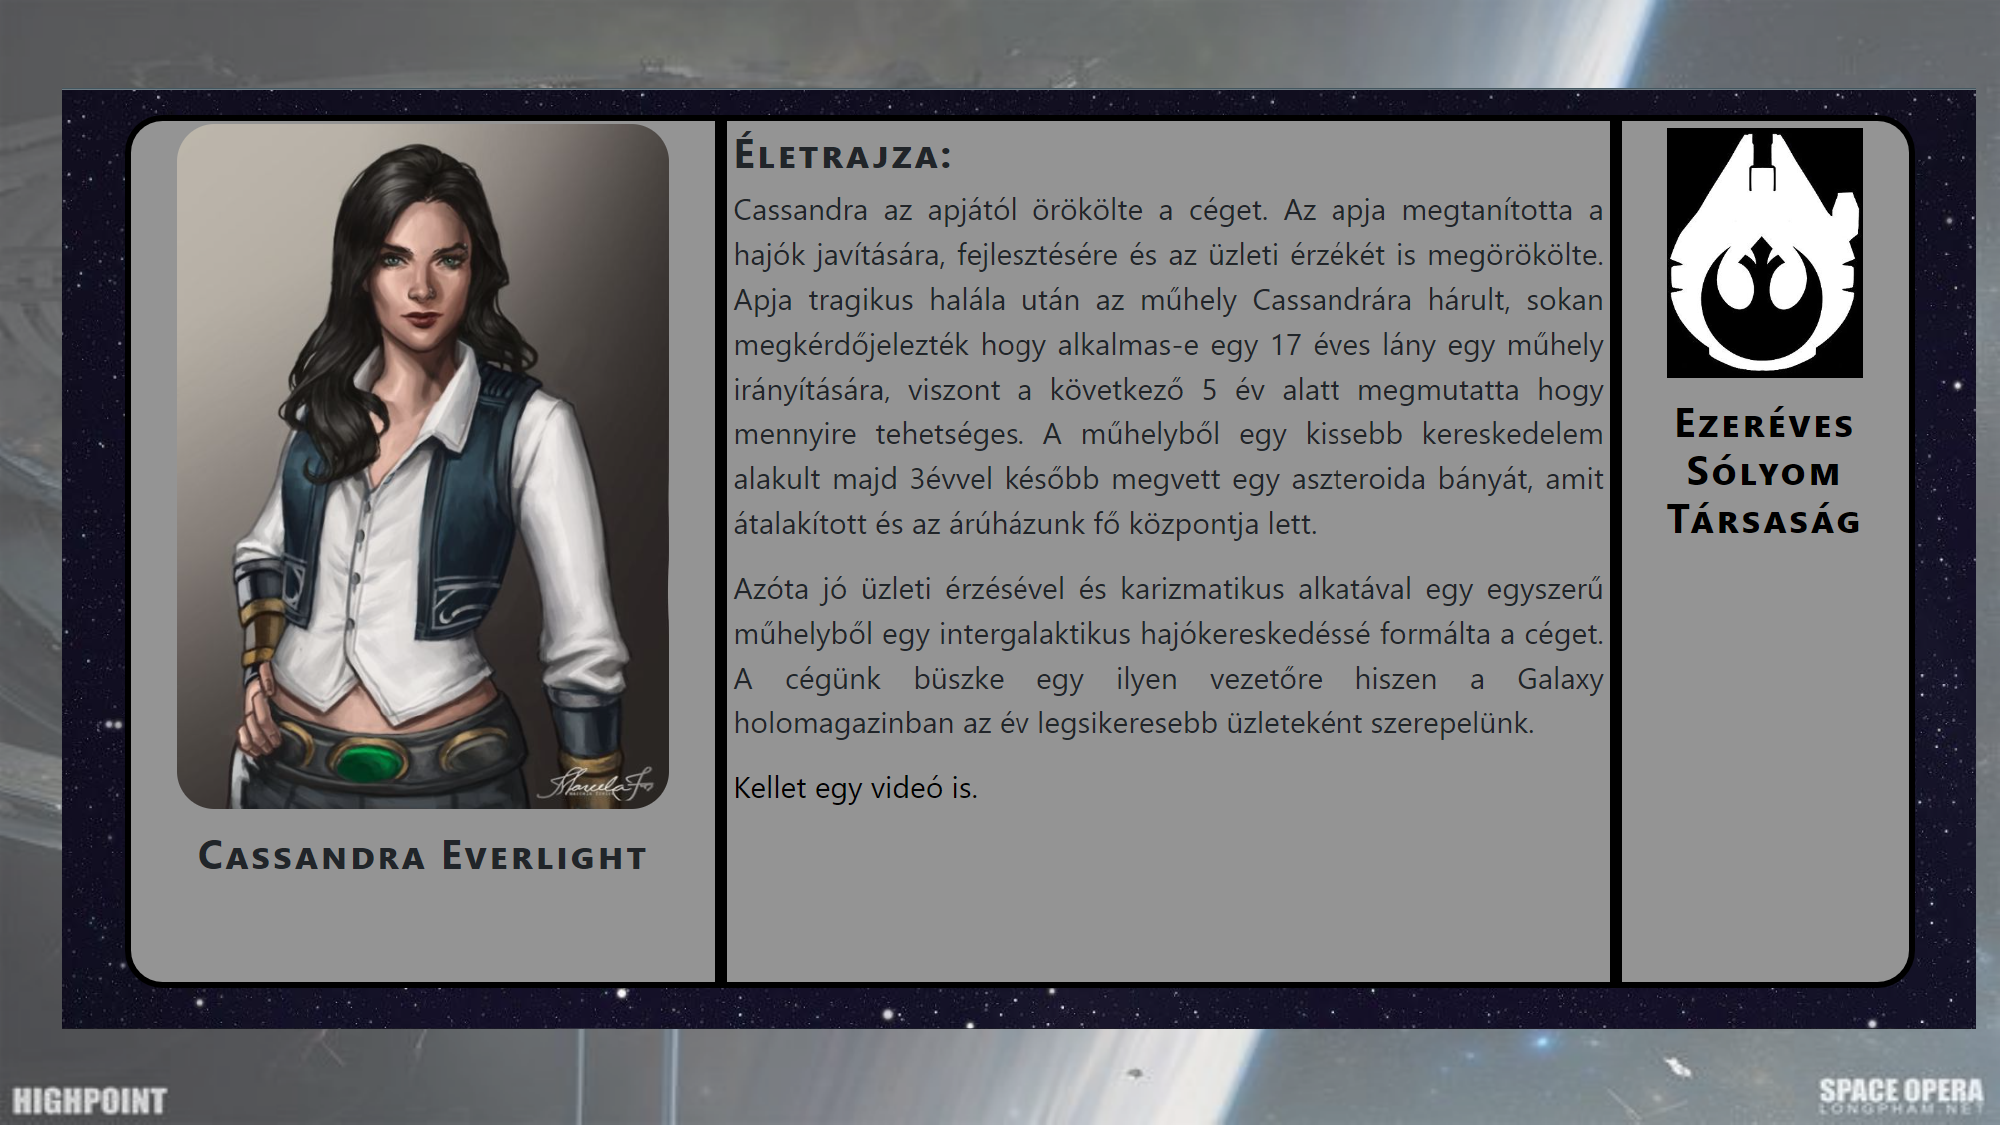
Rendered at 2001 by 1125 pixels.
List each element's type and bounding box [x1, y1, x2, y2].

list [62, 88, 1976, 1029]
